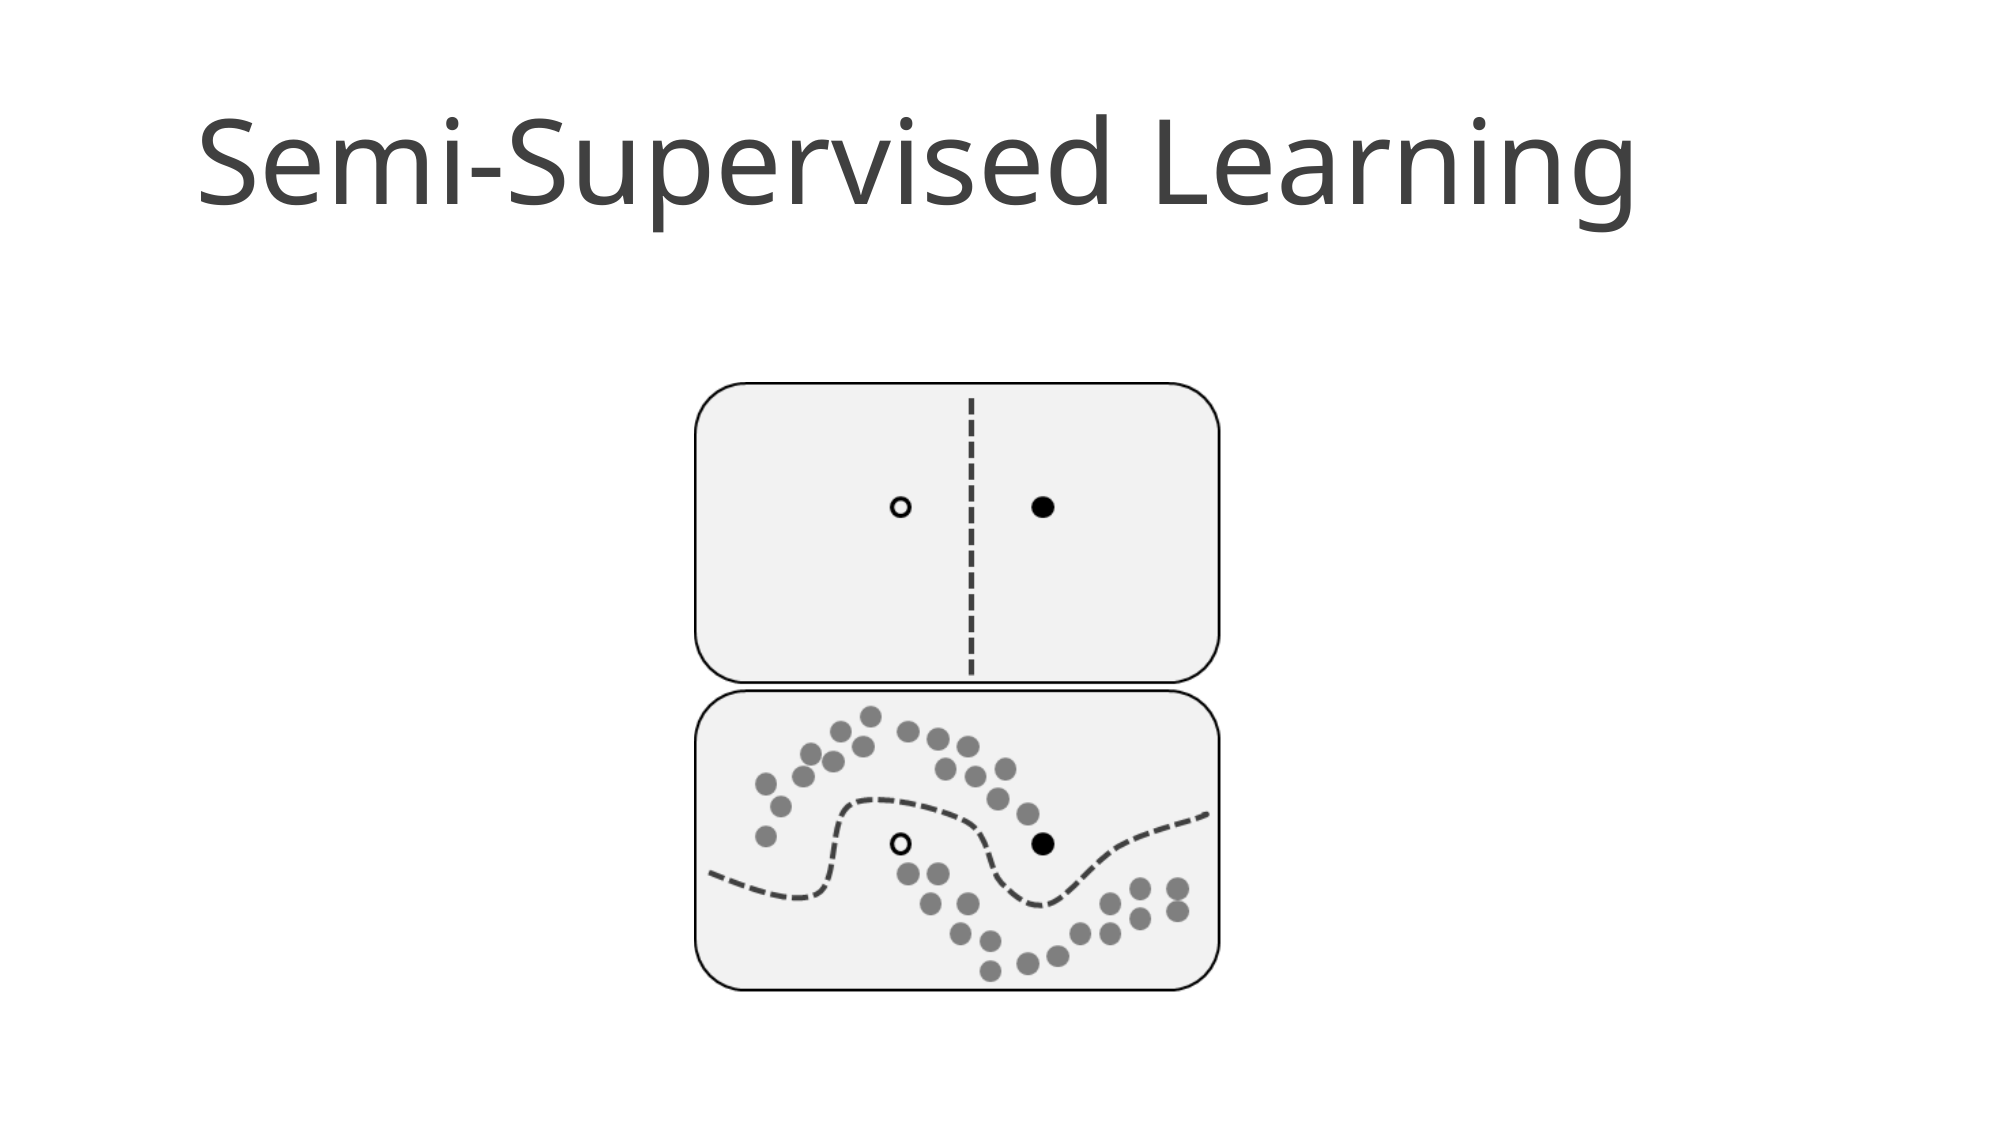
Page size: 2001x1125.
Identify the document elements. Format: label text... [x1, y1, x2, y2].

picture [694, 382, 1222, 993]
title Semi-Supervised Learning [179, 47, 1846, 285]
